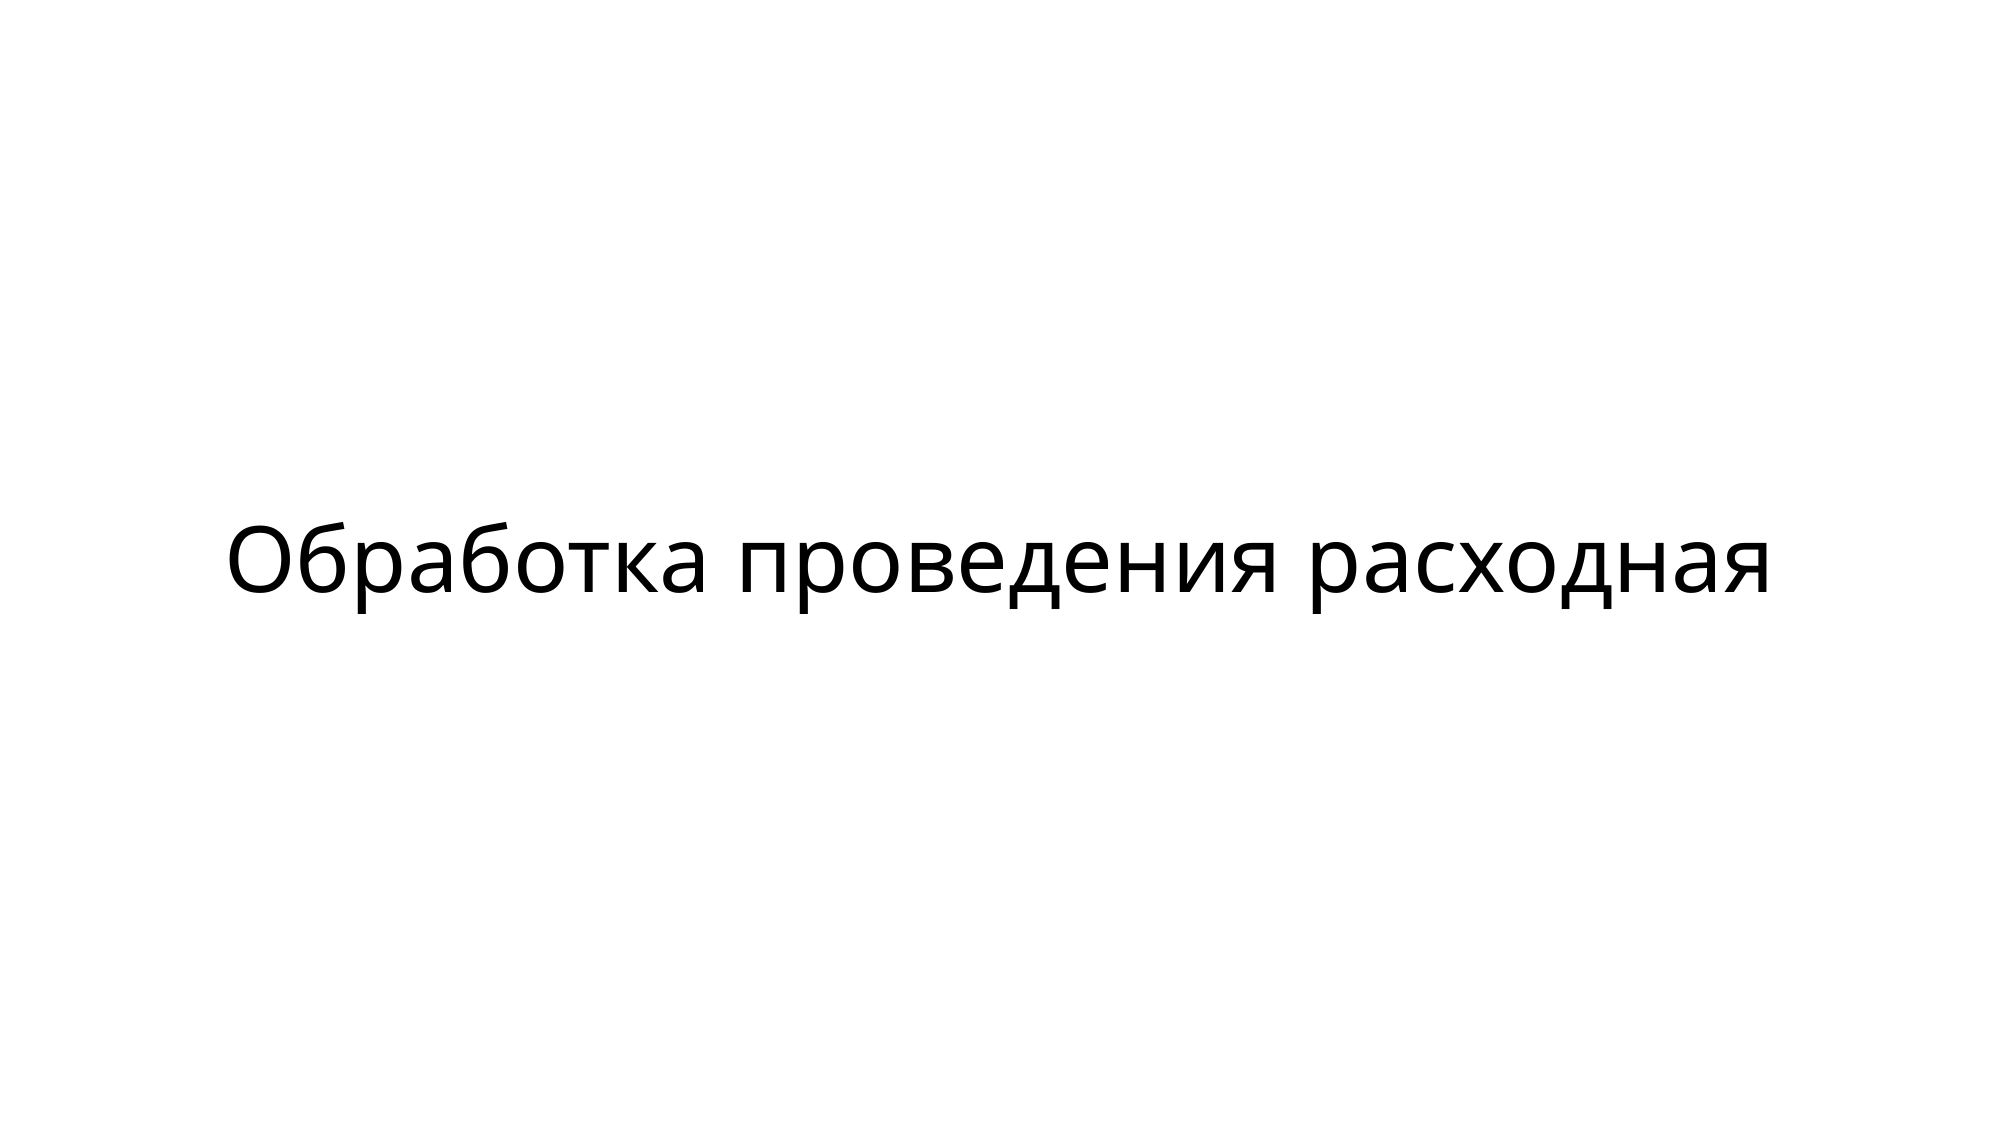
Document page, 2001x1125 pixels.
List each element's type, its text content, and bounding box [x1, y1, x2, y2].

title Обработка проведения расходная [137, 453, 1863, 672]
